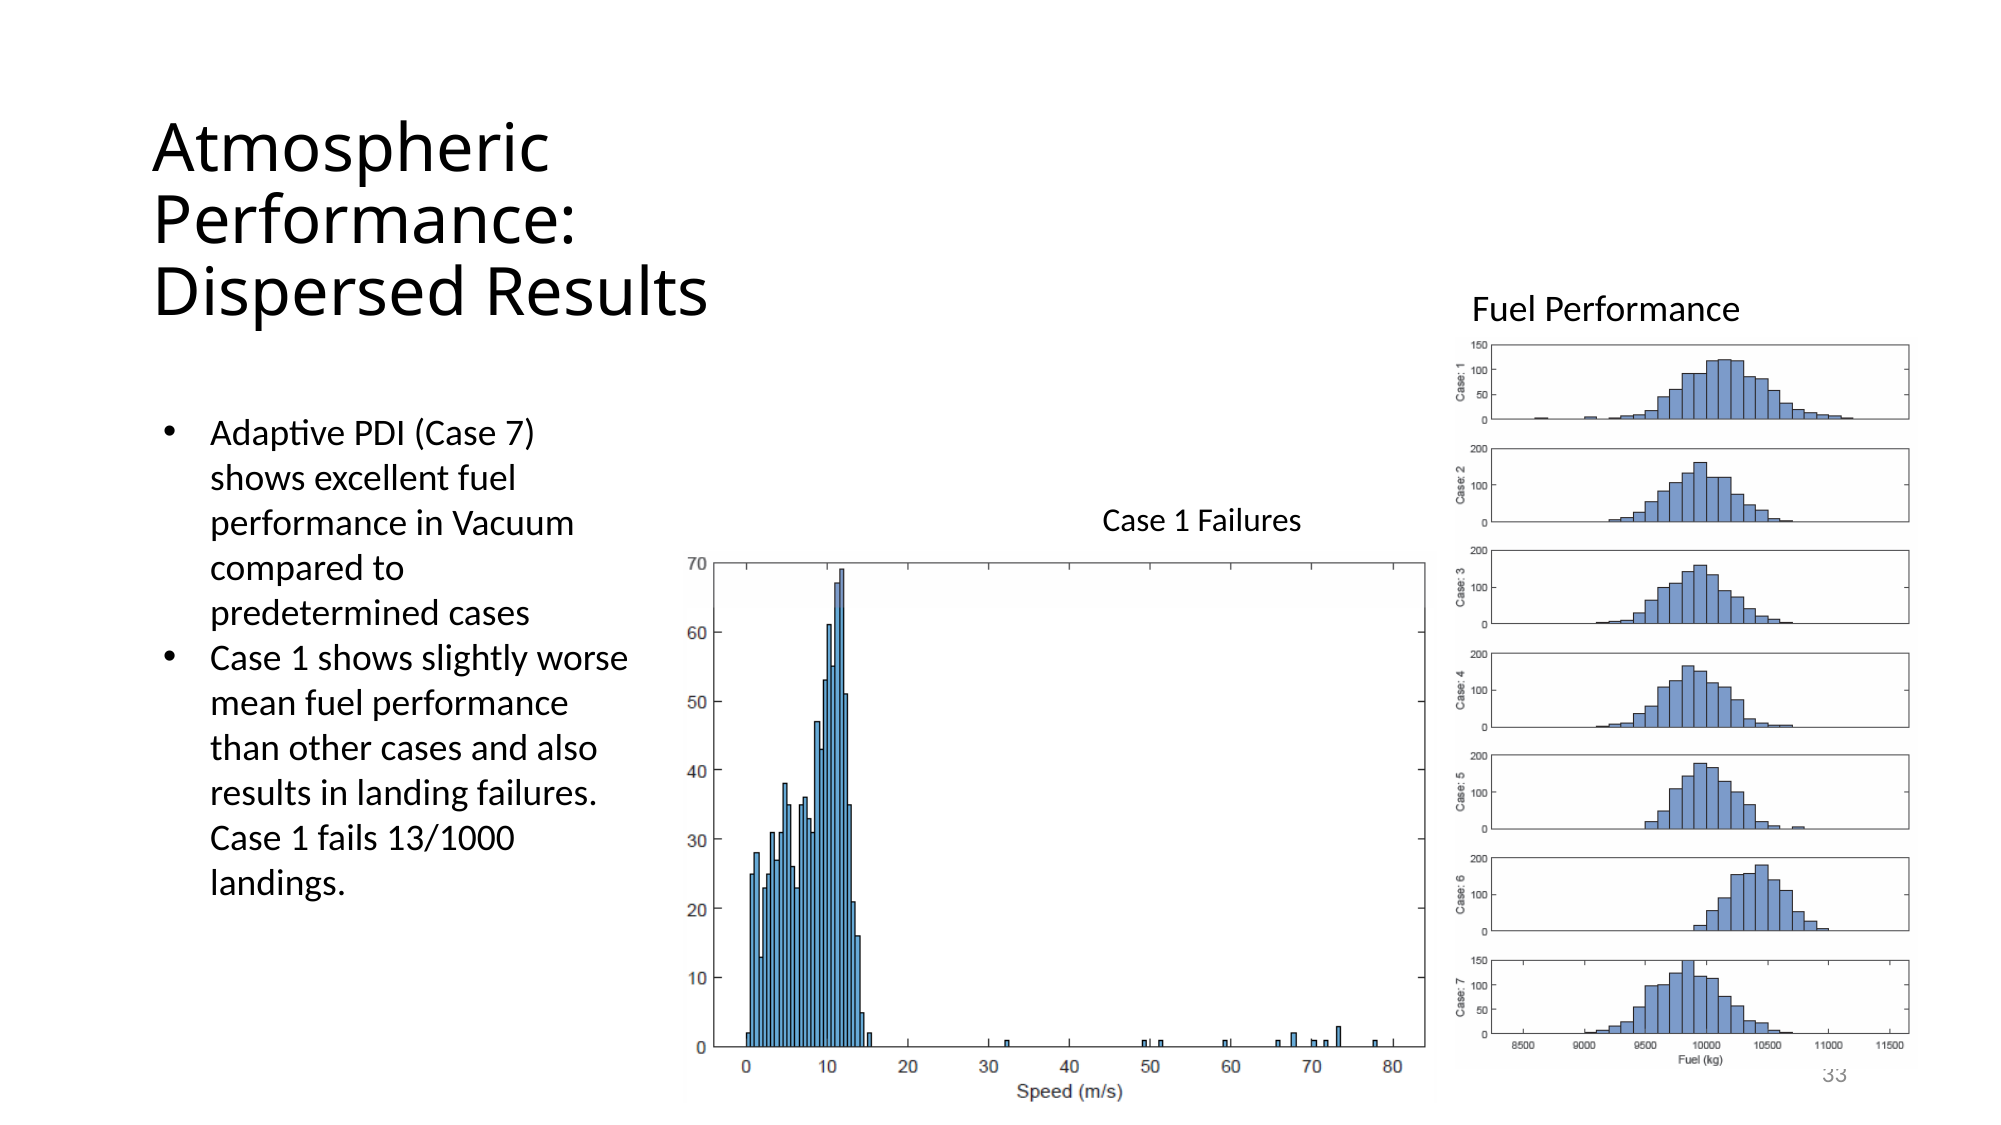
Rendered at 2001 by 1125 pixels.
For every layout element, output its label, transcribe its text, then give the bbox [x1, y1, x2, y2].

picture [1455, 337, 1918, 1069]
list Case 1 Failures [1087, 495, 1348, 551]
text_box Adaptive PDI (Case 7) shows excellent fuel performance in Vacuum compared to predetermined cases Case 1 shows slightly worse mean fuel performance than other cases and also results in landing failures. Case 1 fails 13/1000 landings. [148, 400, 653, 956]
slide_number 33 [1437, 1042, 1863, 1103]
picture [683, 551, 1437, 1103]
title Atmospheric Performance: Dispersed Results [137, 75, 783, 338]
text_box Fuel Performance [1457, 276, 1756, 337]
